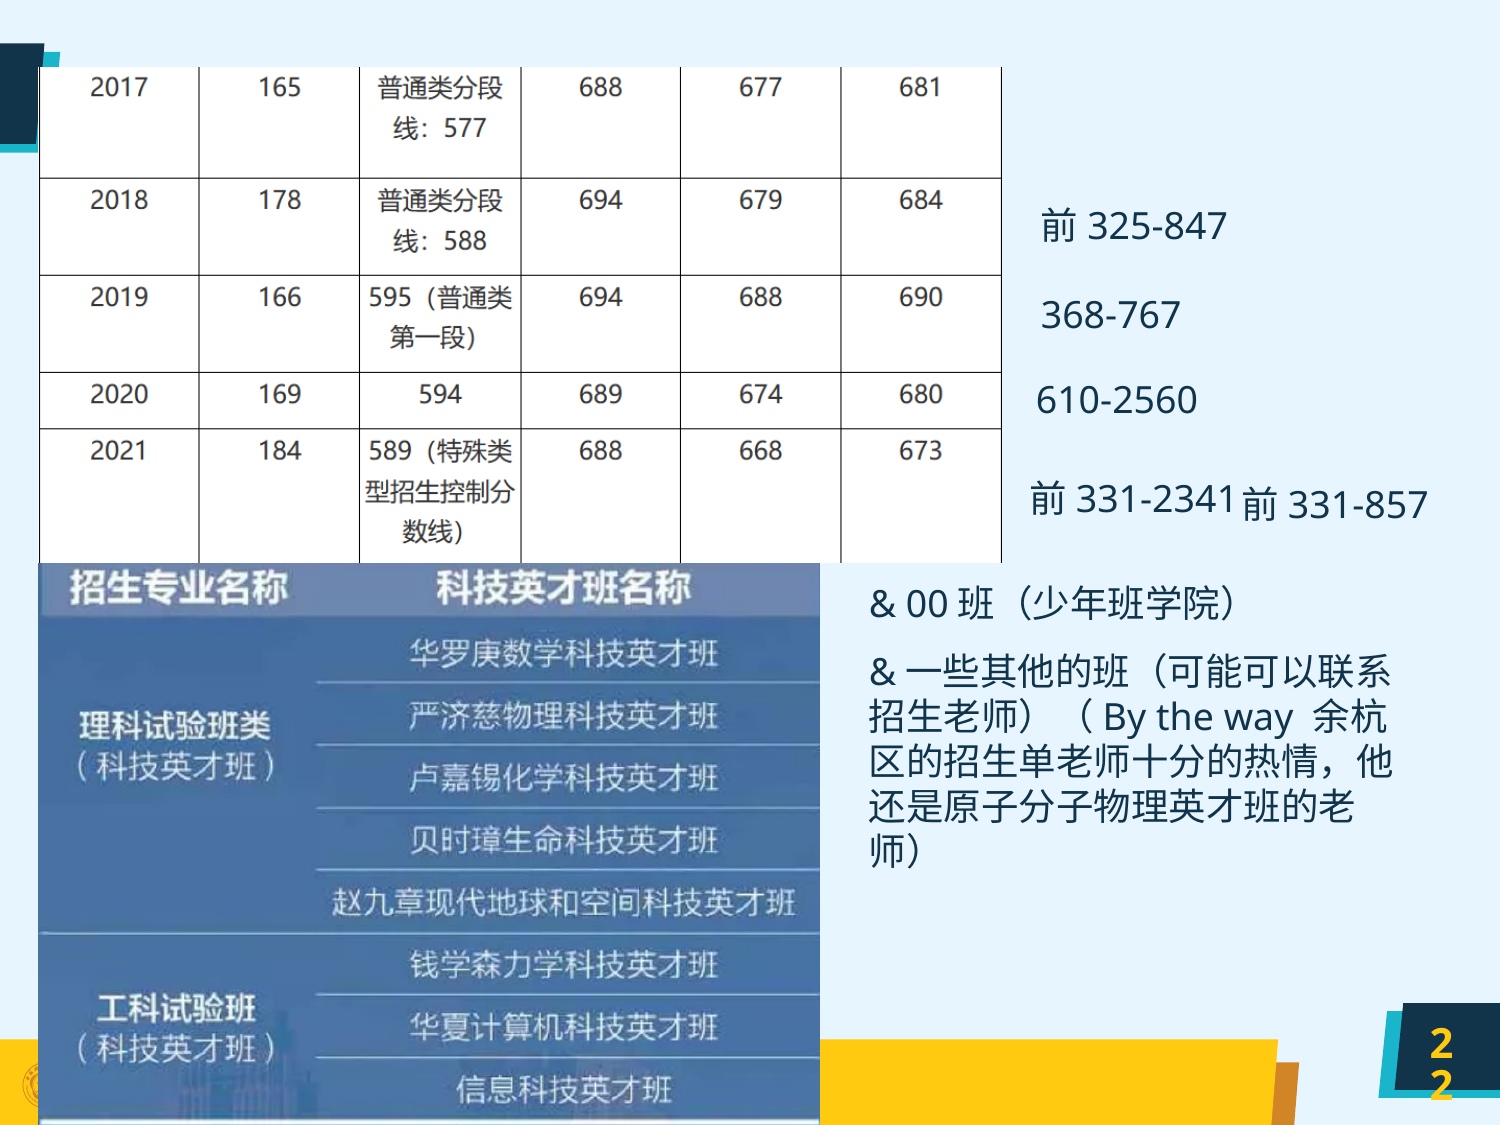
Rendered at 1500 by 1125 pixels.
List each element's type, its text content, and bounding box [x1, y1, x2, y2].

text_box & 00班（少年班学院） [853, 572, 1380, 633]
text_box 368-767 [1026, 283, 1373, 343]
text_box 前331-2341 [1014, 467, 1341, 528]
slide_number 22 [1414, 1007, 1491, 1084]
text_box &一些其他的班（可能可以联系招生老师）（By the way 余杭区的招生单老师十分的热情，他还是原子分子物理英才班的老师） [854, 640, 1421, 881]
text_box 前325-847 [1026, 194, 1330, 254]
text_box 610-2560 [1021, 368, 1415, 429]
text_box 前331-857 [1226, 473, 1458, 534]
picture [38, 67, 1002, 1125]
